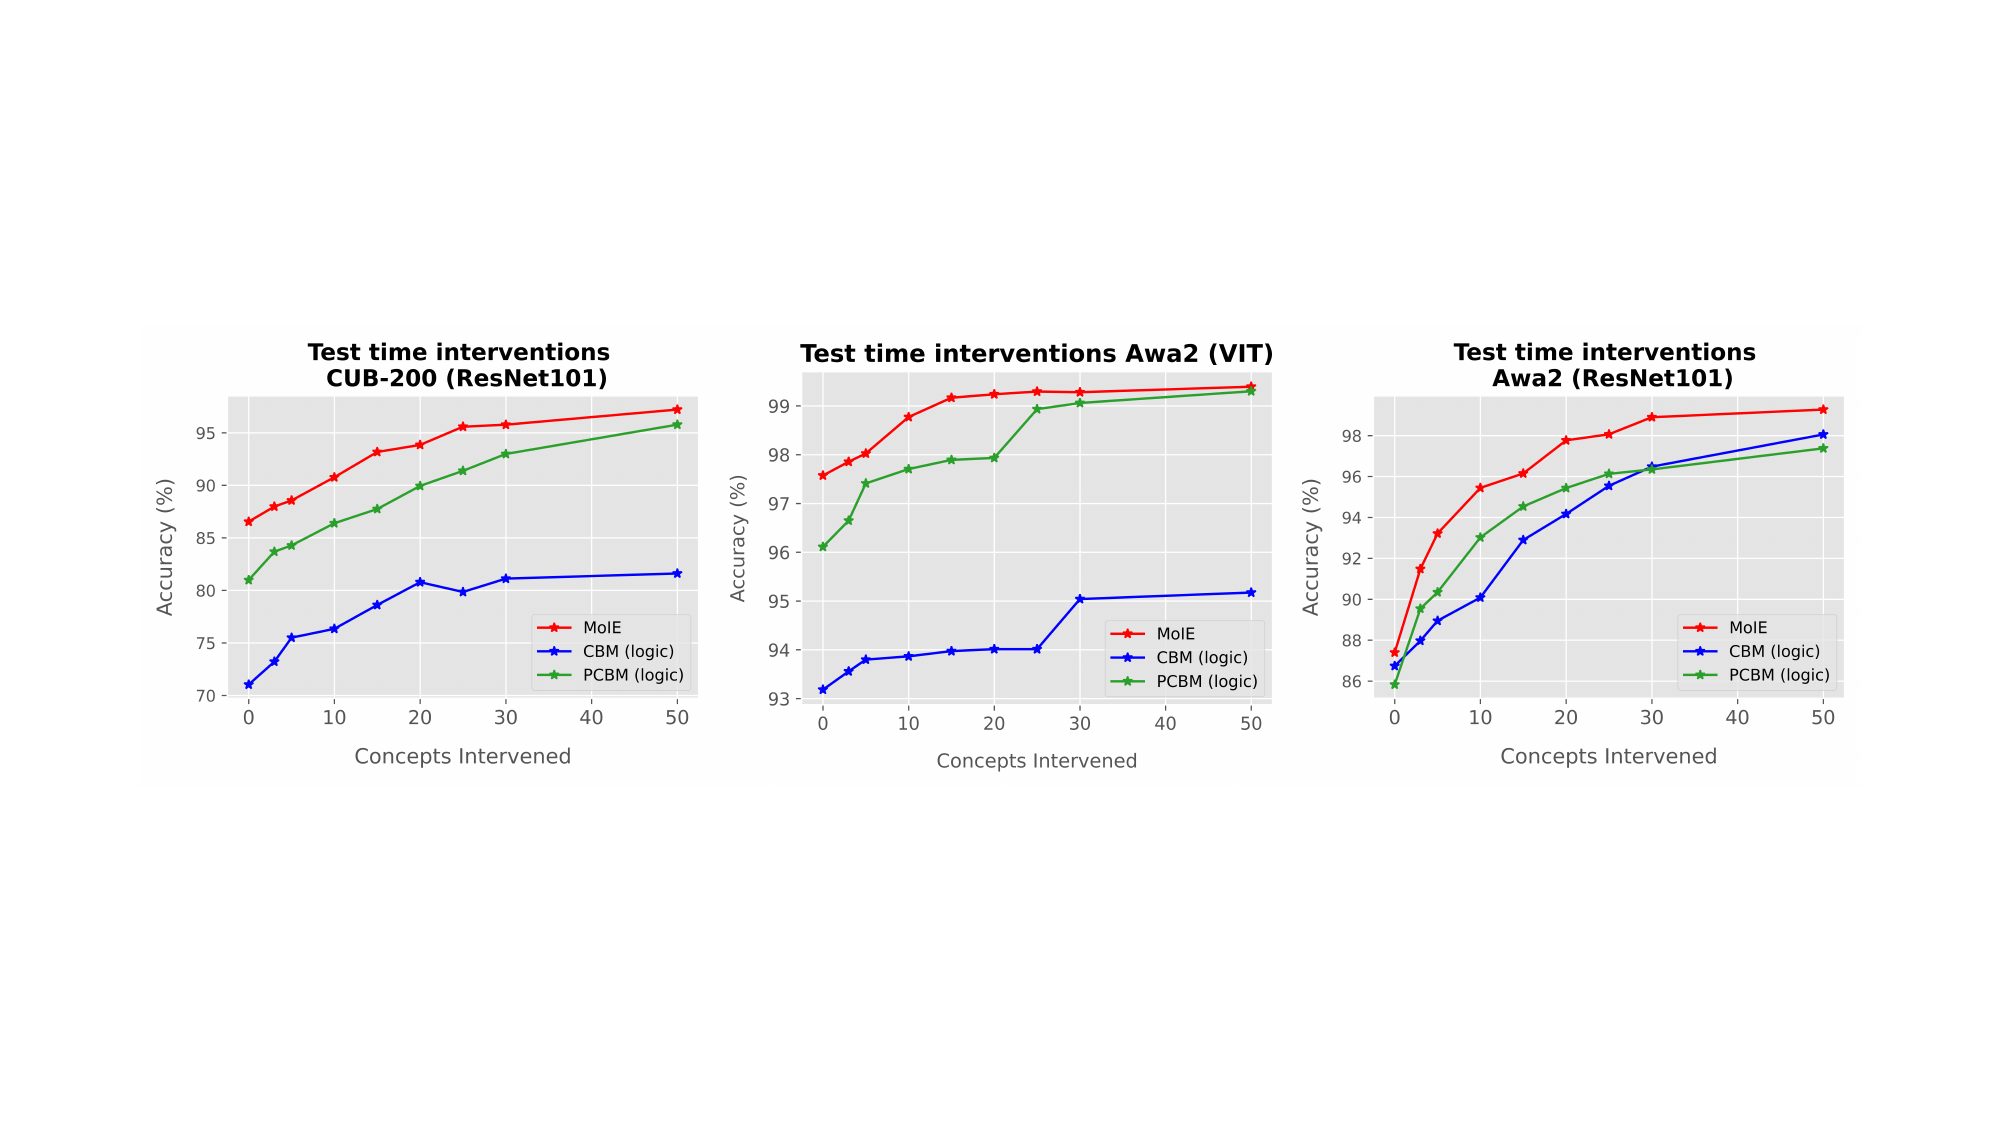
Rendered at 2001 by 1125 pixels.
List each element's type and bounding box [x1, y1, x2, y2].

picture [138, 325, 1862, 790]
